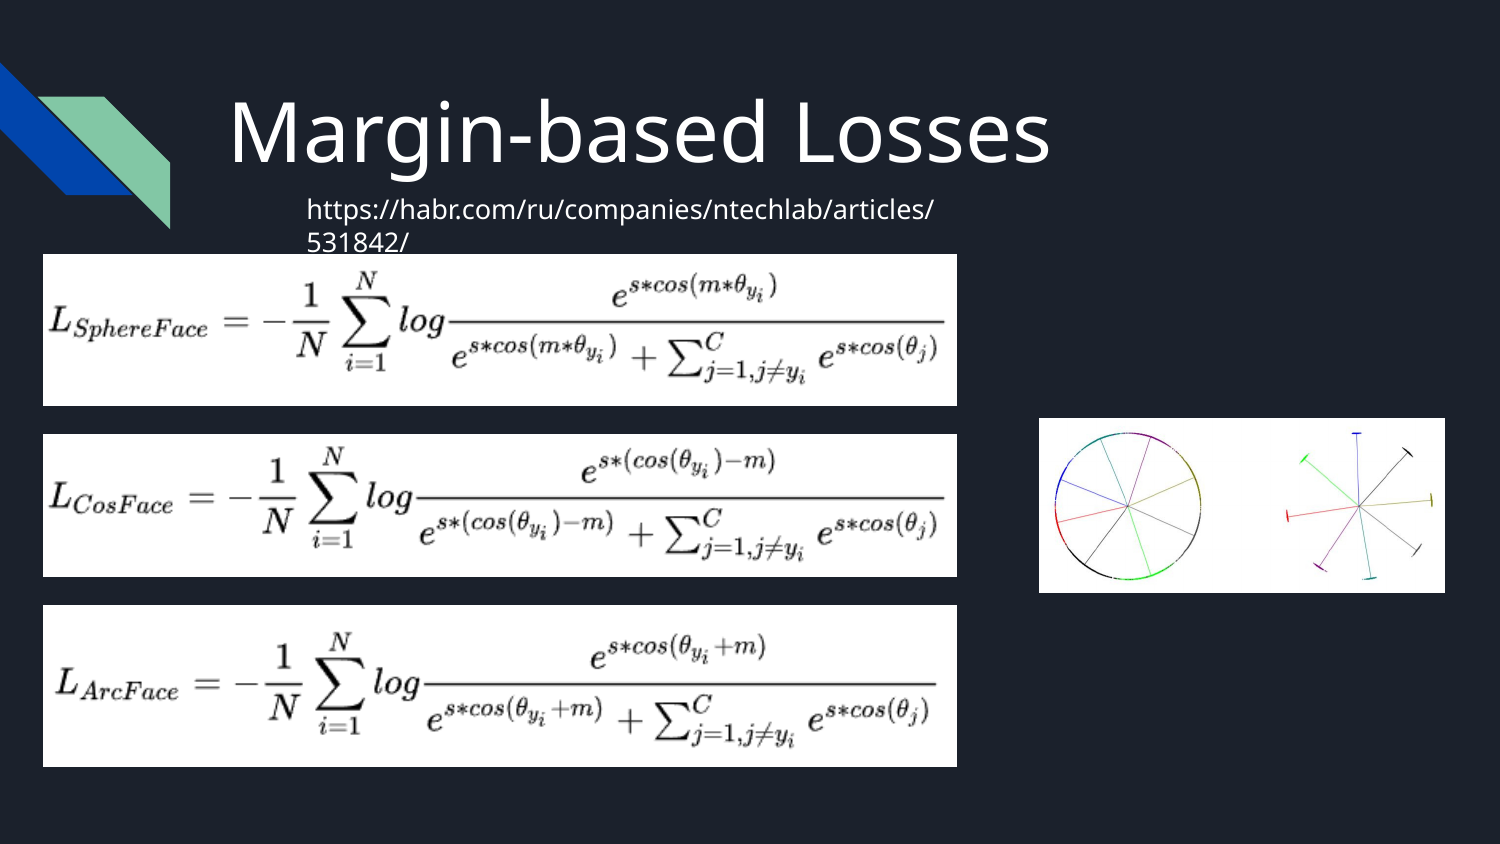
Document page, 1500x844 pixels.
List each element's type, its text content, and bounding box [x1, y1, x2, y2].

picture [43, 434, 957, 577]
picture [1038, 418, 1445, 593]
text_box https://habr.com/ru/companies/ntechlab/articles/531842/ [291, 177, 1023, 239]
picture [43, 605, 957, 767]
title Margin-based Losses [212, 64, 1368, 215]
picture [43, 253, 957, 406]
